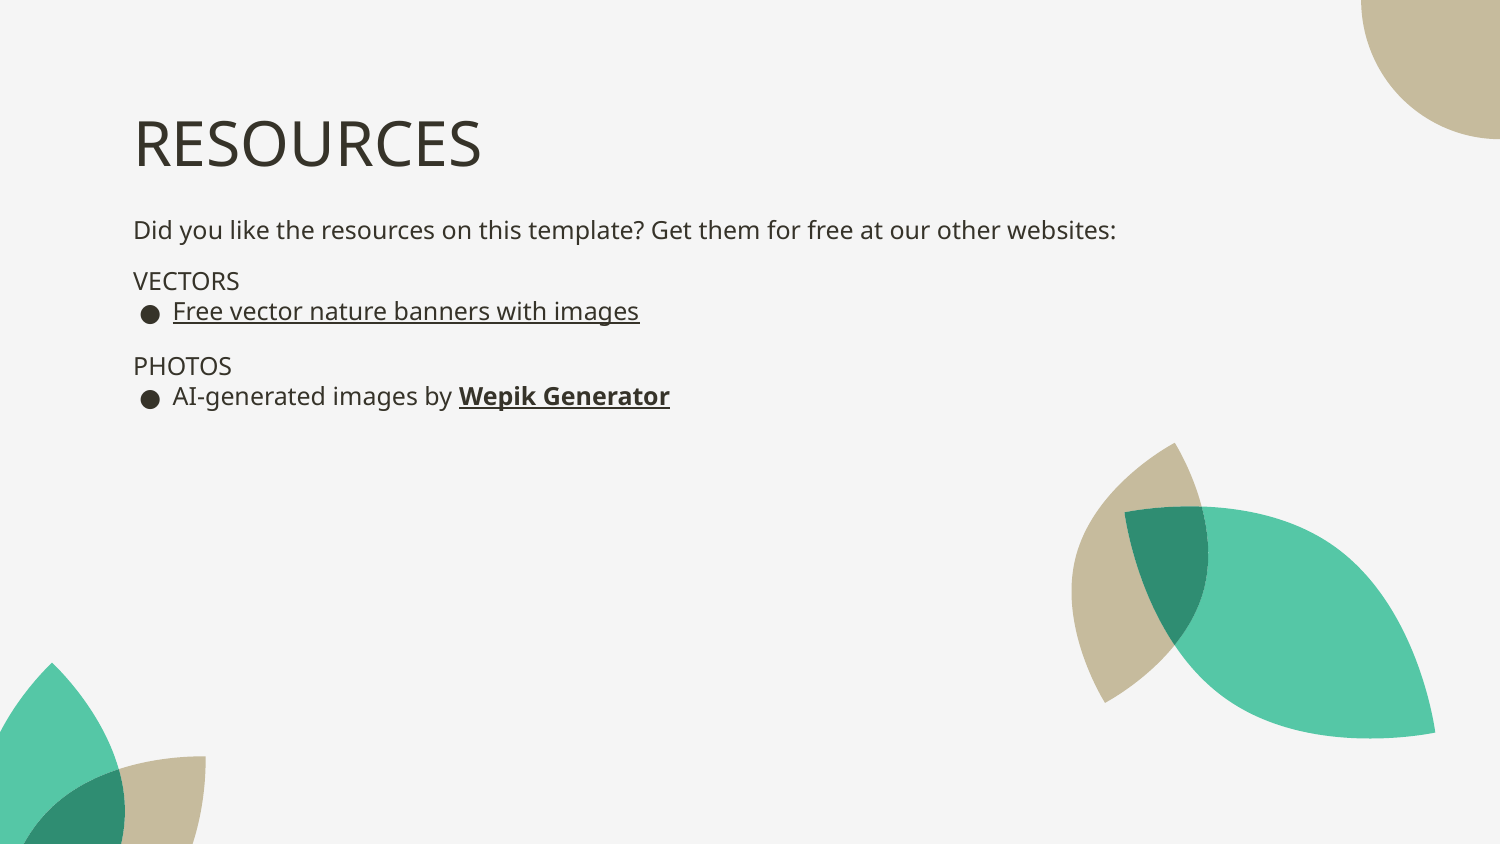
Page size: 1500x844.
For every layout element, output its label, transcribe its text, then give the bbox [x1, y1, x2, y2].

text_box [1361, 0, 1500, 140]
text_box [0, 662, 211, 844]
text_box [1079, 432, 1405, 815]
list Did you like the resources on this template? Get them for free at our other websites: VECTORS Free vector nature banners with images PHOTOS AI-generated images by Wepik Generator [118, 199, 1382, 411]
title RESOURCES [118, 88, 1382, 183]
